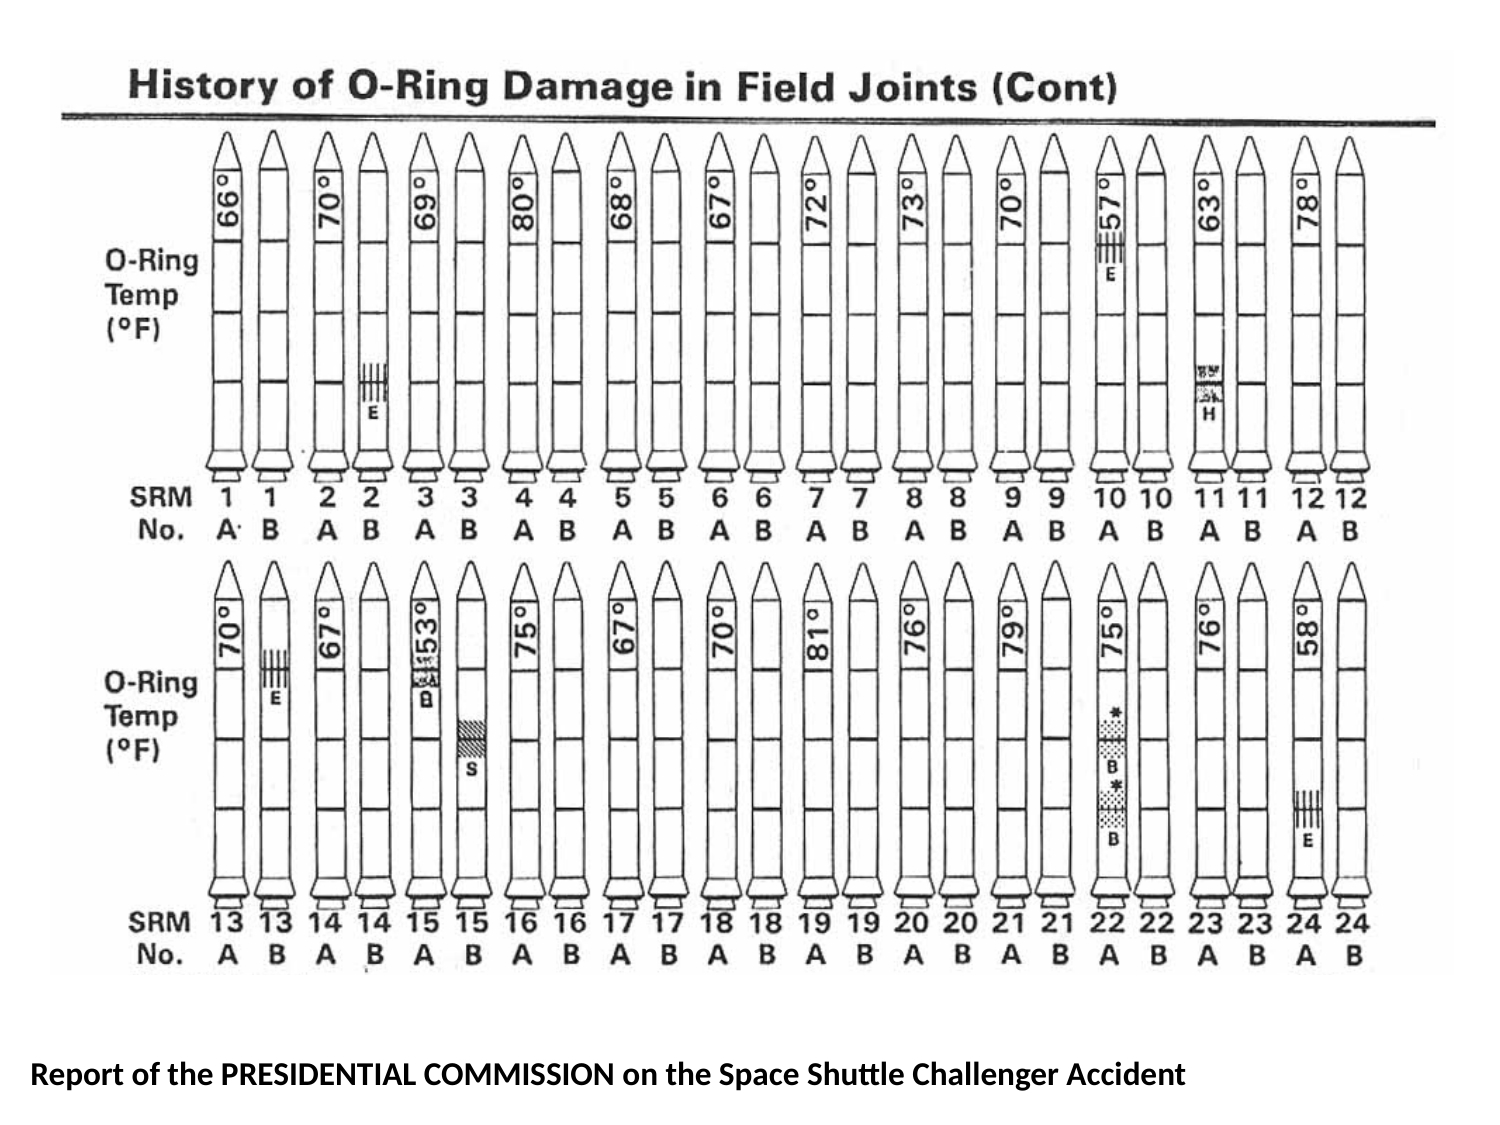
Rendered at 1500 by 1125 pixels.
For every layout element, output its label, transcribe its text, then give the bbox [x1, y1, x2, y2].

text_box Report of the PRESIDENTIAL COMMISSION on the Space Shuttle Challenger Accident [15, 1044, 1225, 1100]
picture [49, 49, 1454, 976]
